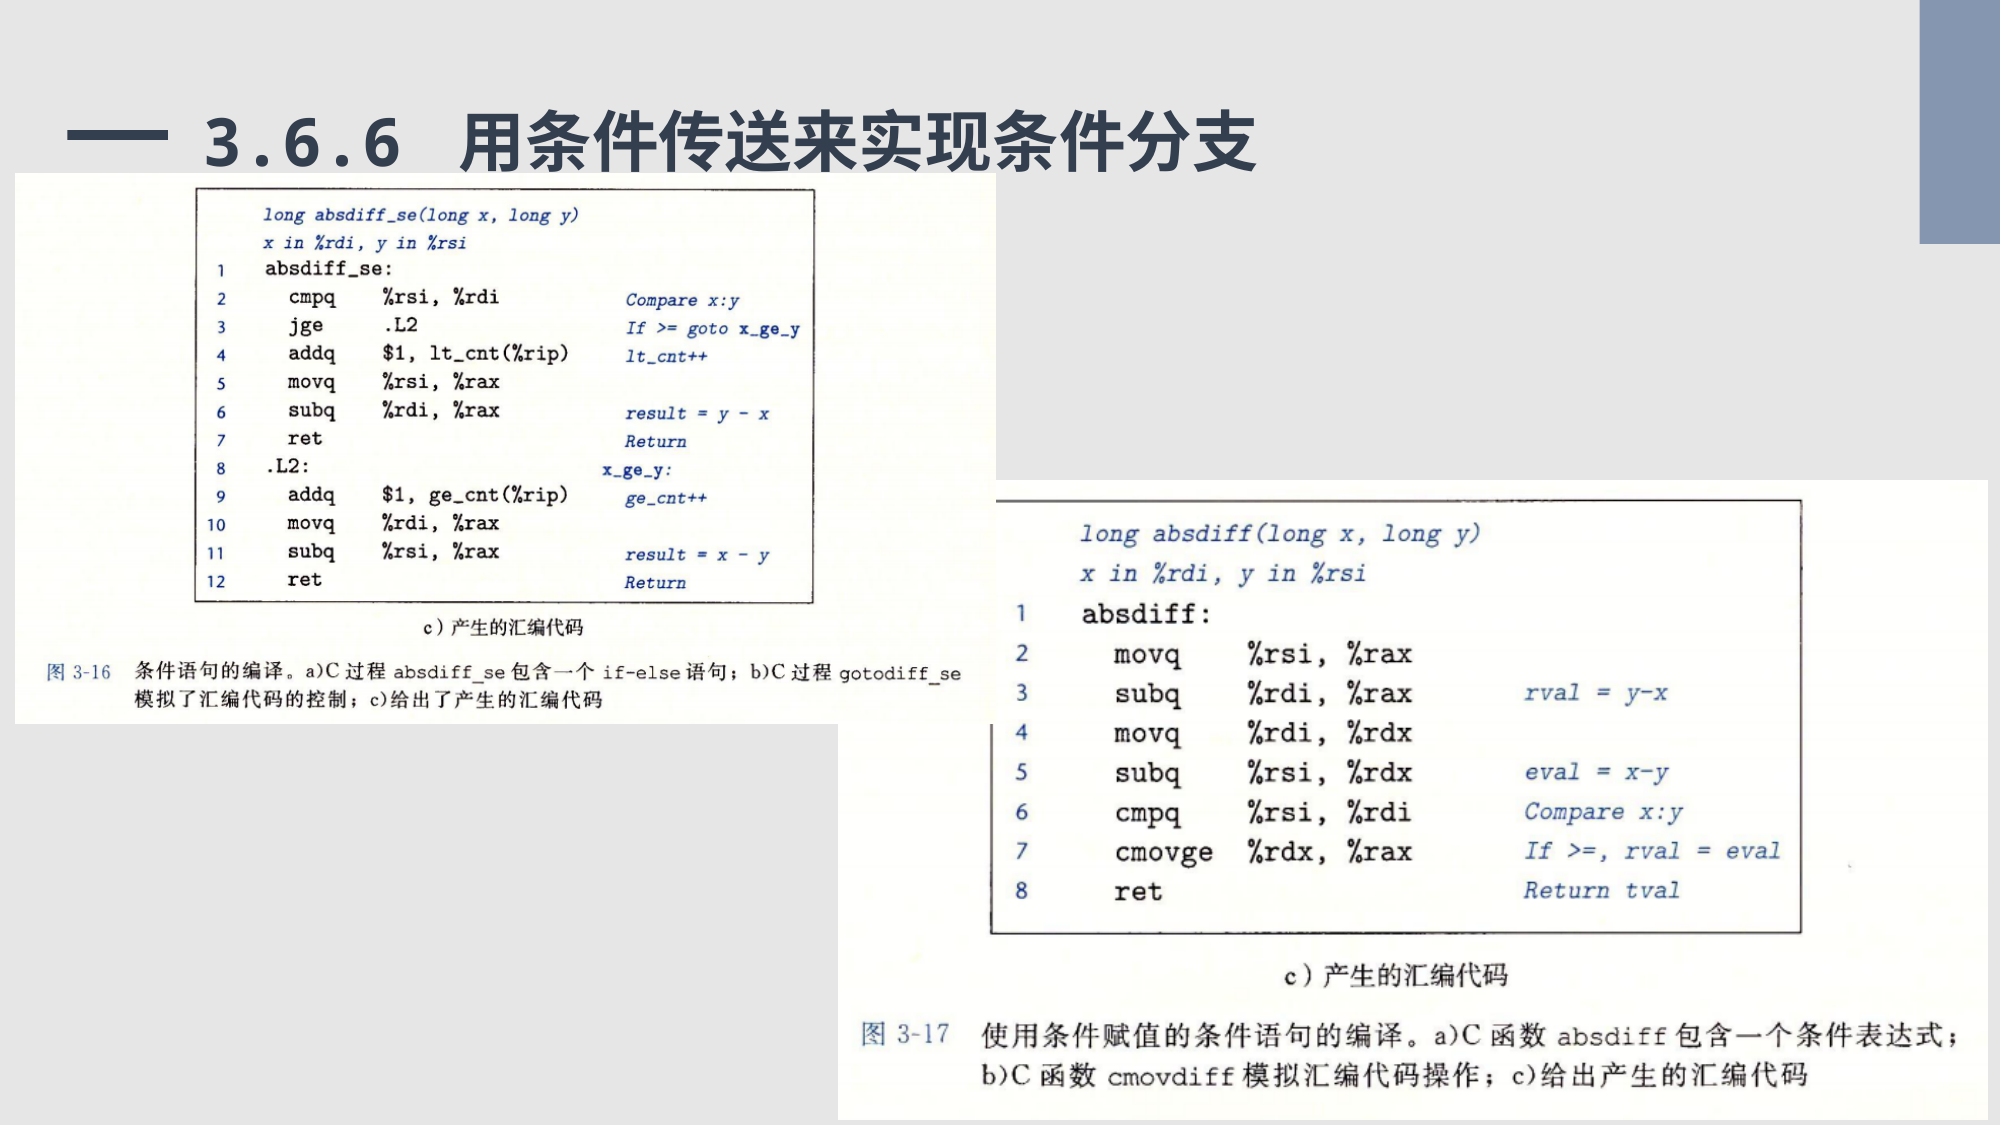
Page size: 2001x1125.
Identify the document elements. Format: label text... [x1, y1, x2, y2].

picture [15, 173, 1988, 1120]
title 3.6.6 用条件传送来实现条件分支 [187, 99, 1823, 191]
